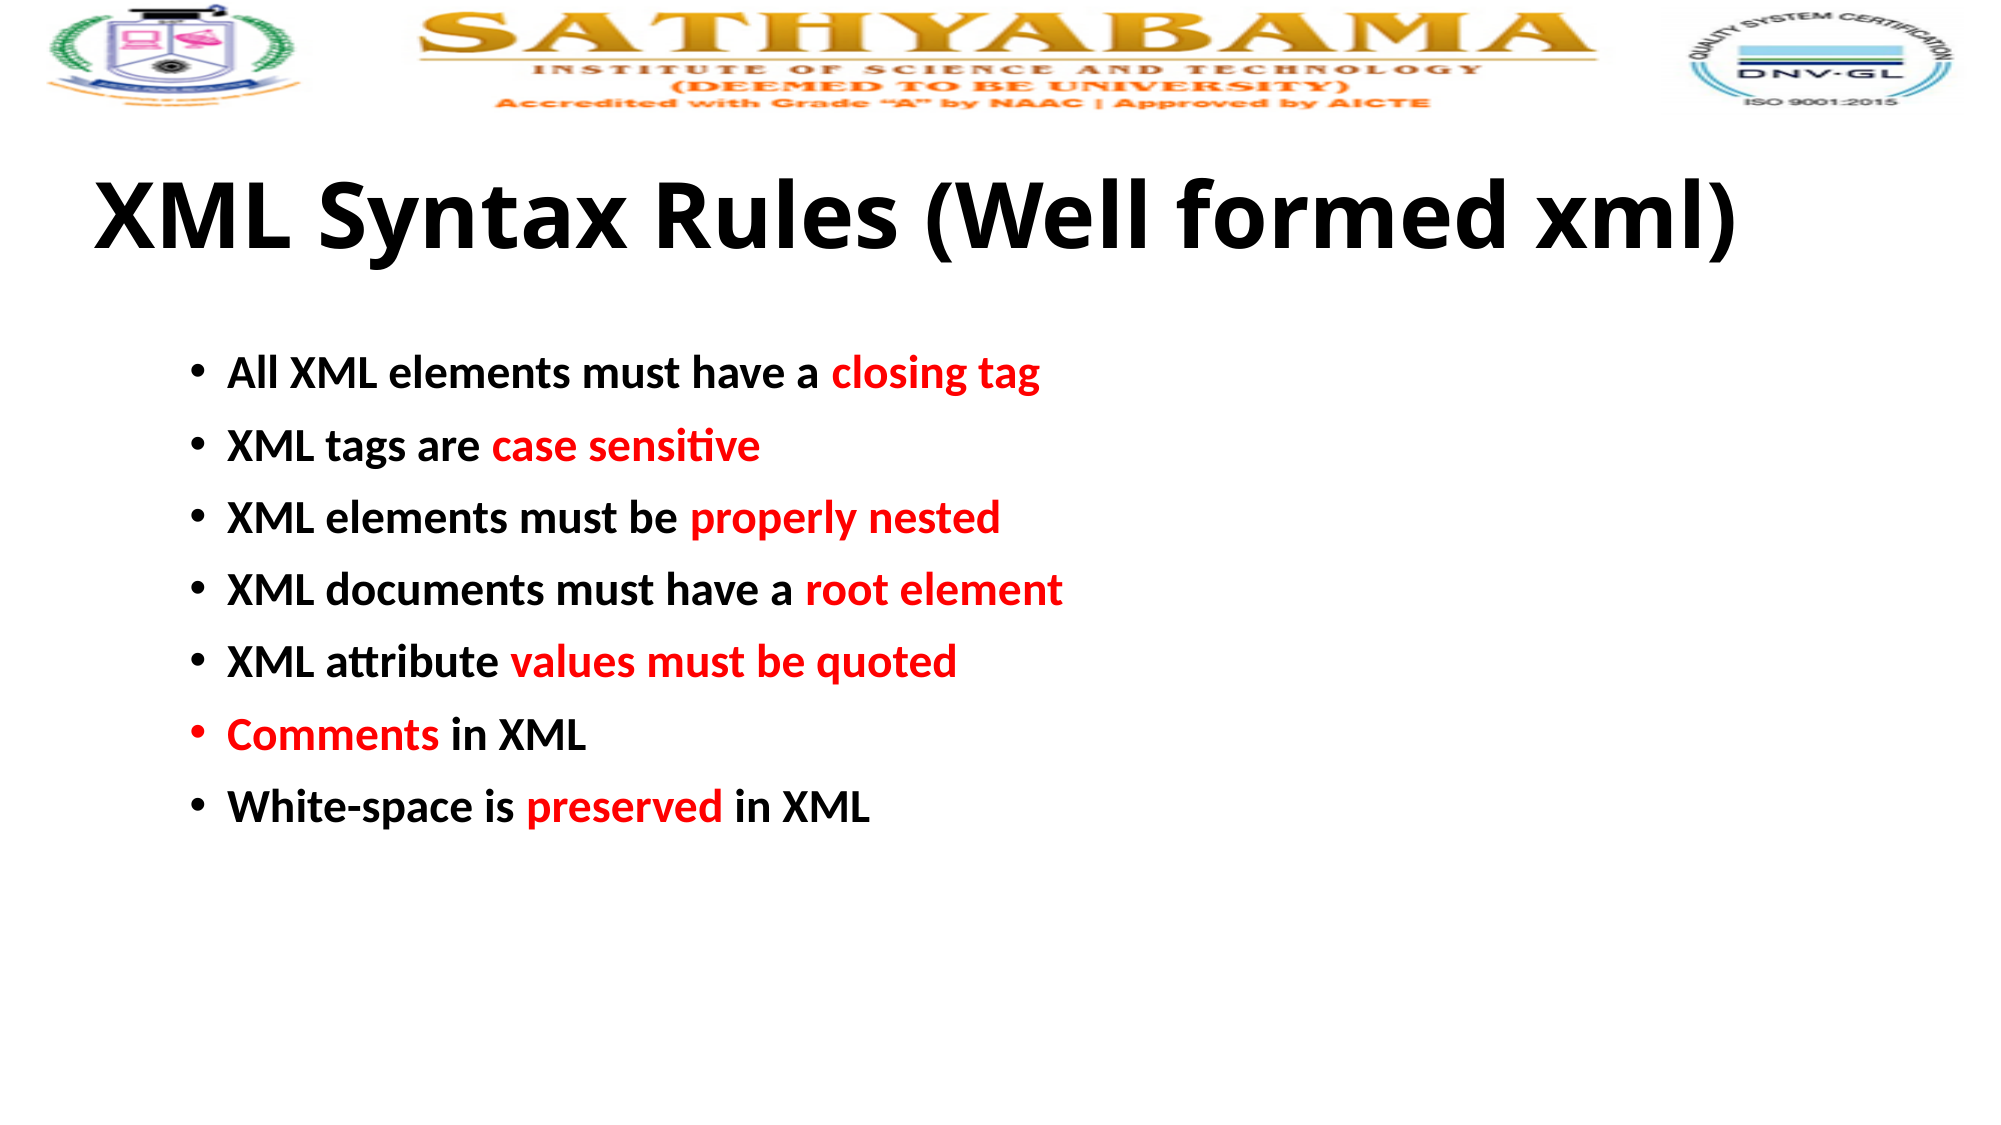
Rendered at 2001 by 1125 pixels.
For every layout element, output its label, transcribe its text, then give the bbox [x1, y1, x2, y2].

title XML Syntax Rules (Well formed xml) [79, 149, 1979, 288]
list All XML elements must have a closing tag XML tags are case sensitive XML elements must be properly nested XML documents must have a root element XML attribute values must be quoted Comments in XML White-space is preserved in XML [174, 340, 2000, 1125]
picture [0, 0, 2000, 126]
